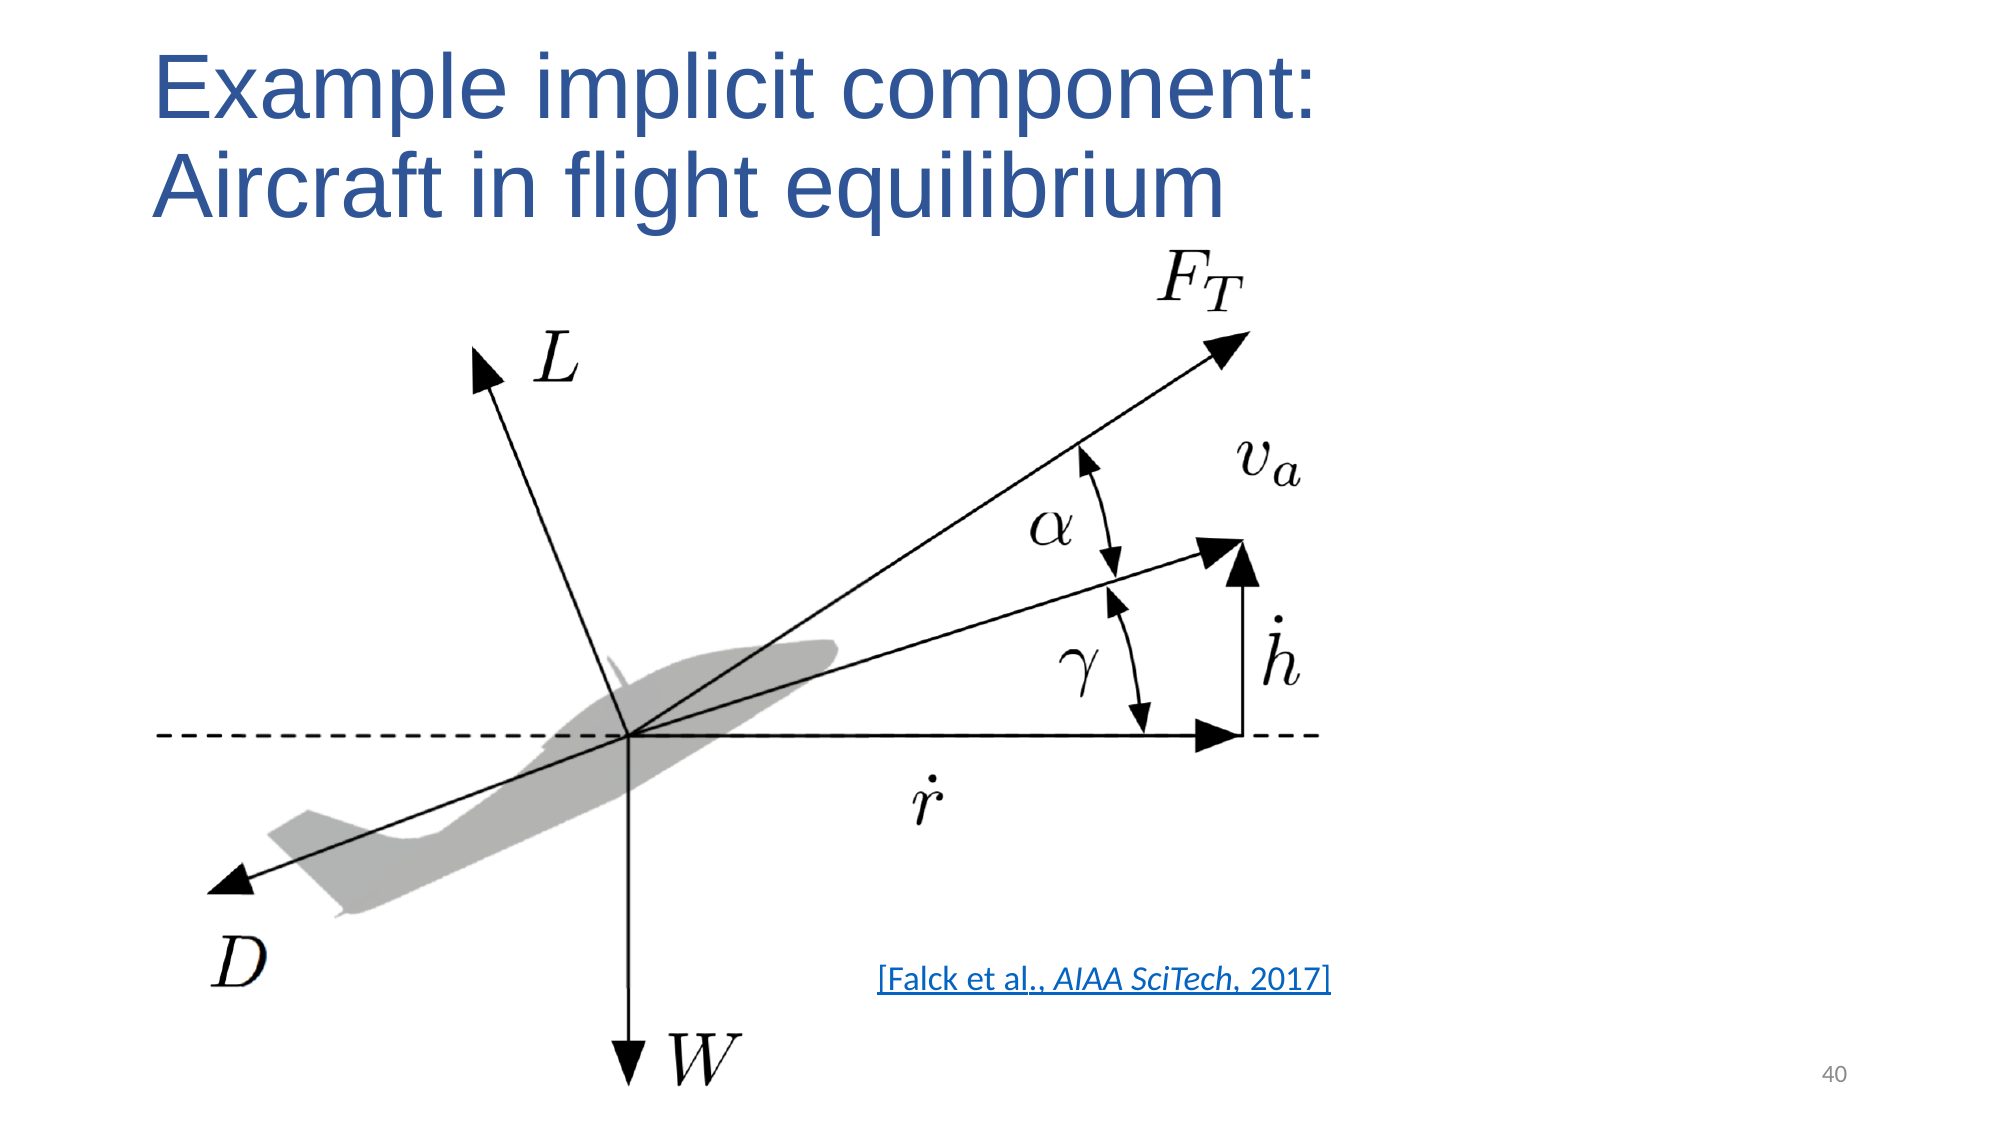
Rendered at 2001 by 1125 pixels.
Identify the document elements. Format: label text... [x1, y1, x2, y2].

title Example implicit component: Aircraft in flight equilibrium [137, 0, 1863, 278]
slide_number 40 [1412, 1042, 1863, 1103]
picture [137, 247, 1338, 1089]
